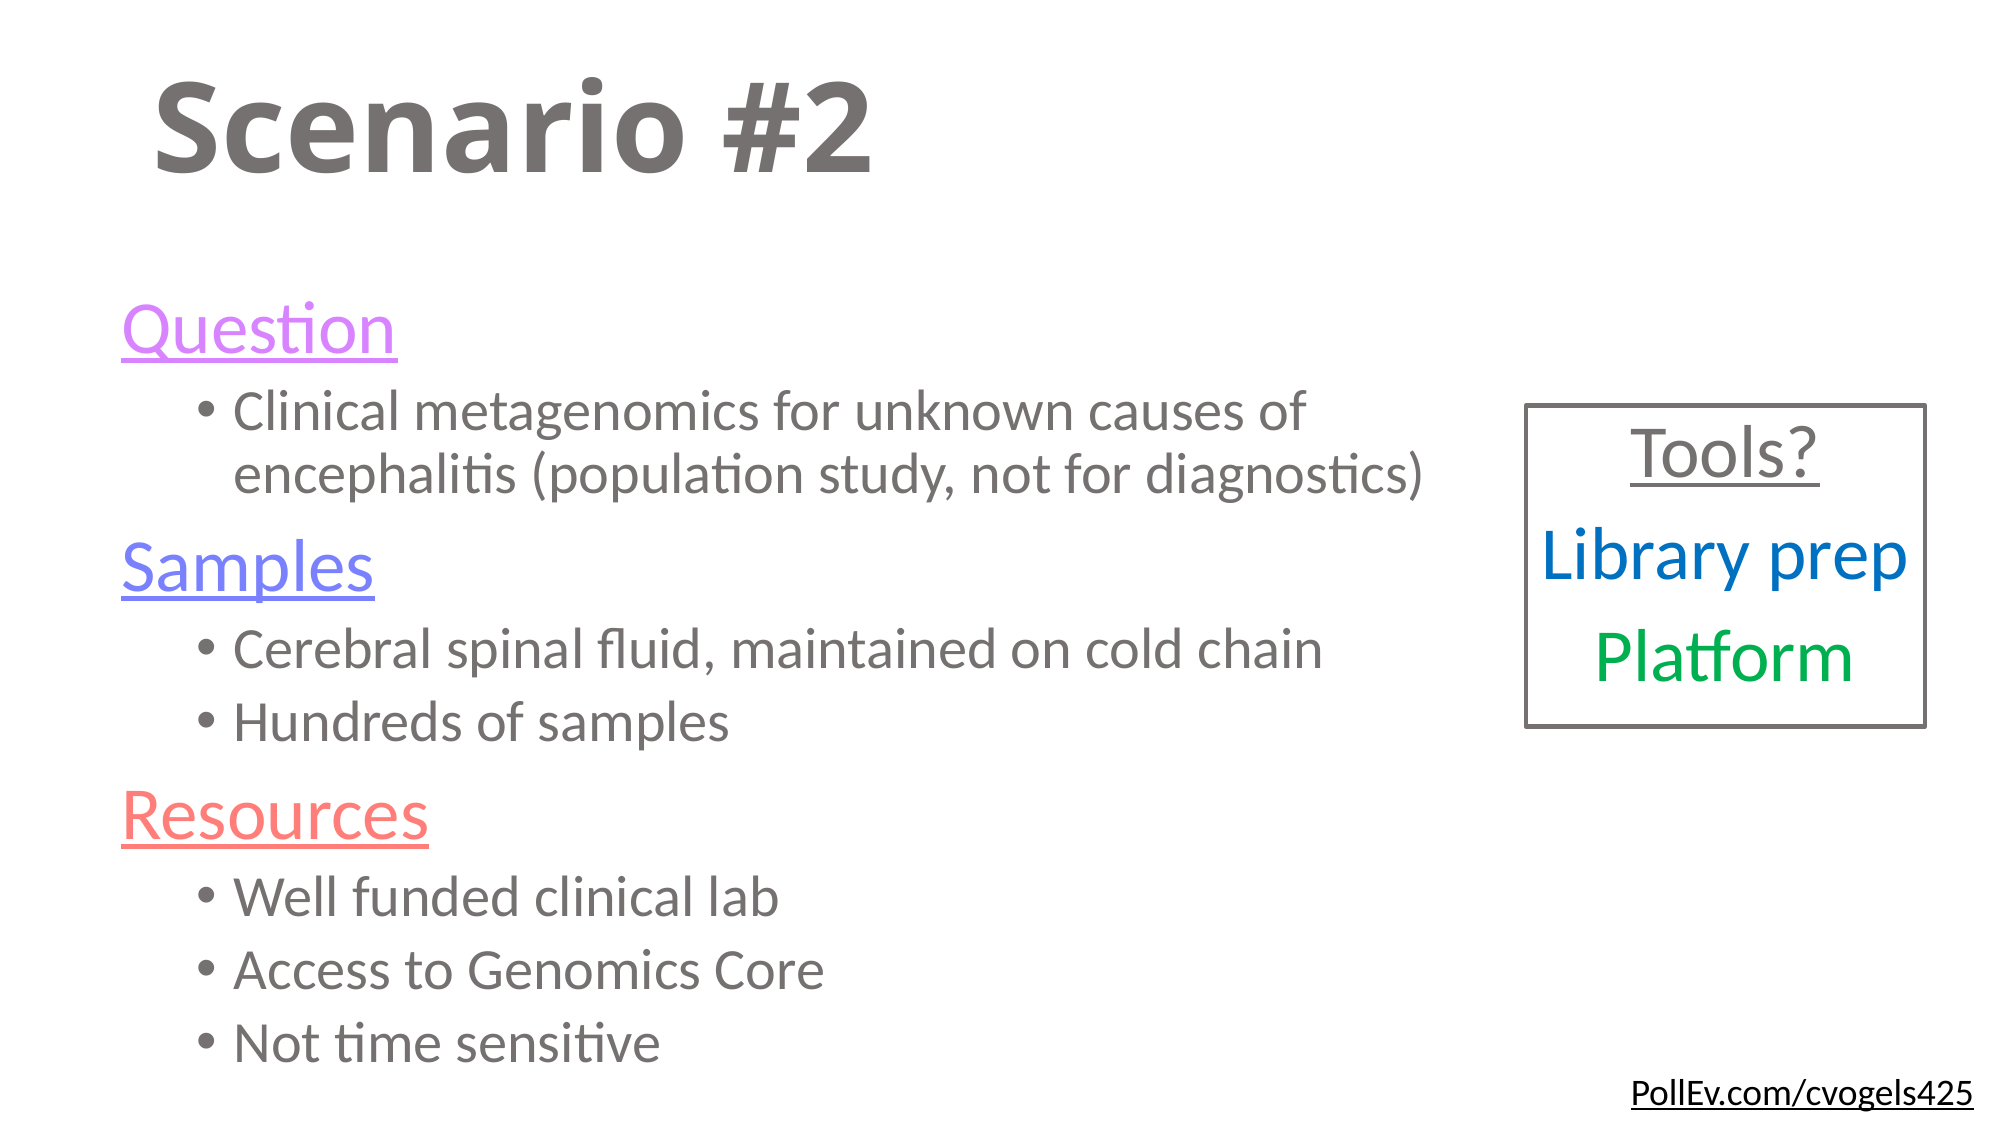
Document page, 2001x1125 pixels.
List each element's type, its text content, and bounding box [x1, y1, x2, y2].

title Scenario #2 [137, 59, 1863, 204]
text_box PollEv.com/cvogels425 [1616, 1060, 1998, 1121]
list Question Clinical metagenomics for unknown causes of encephalitis (population study, not for diagnostics) Samples Cerebral spinal fluid, maintained on cold chain Hundreds of samples Resources Well funded clinical lab Access to Genomics Core Not time sensitive [106, 281, 1526, 1125]
text_box Tools? Library prep Platform [1525, 405, 1925, 727]
